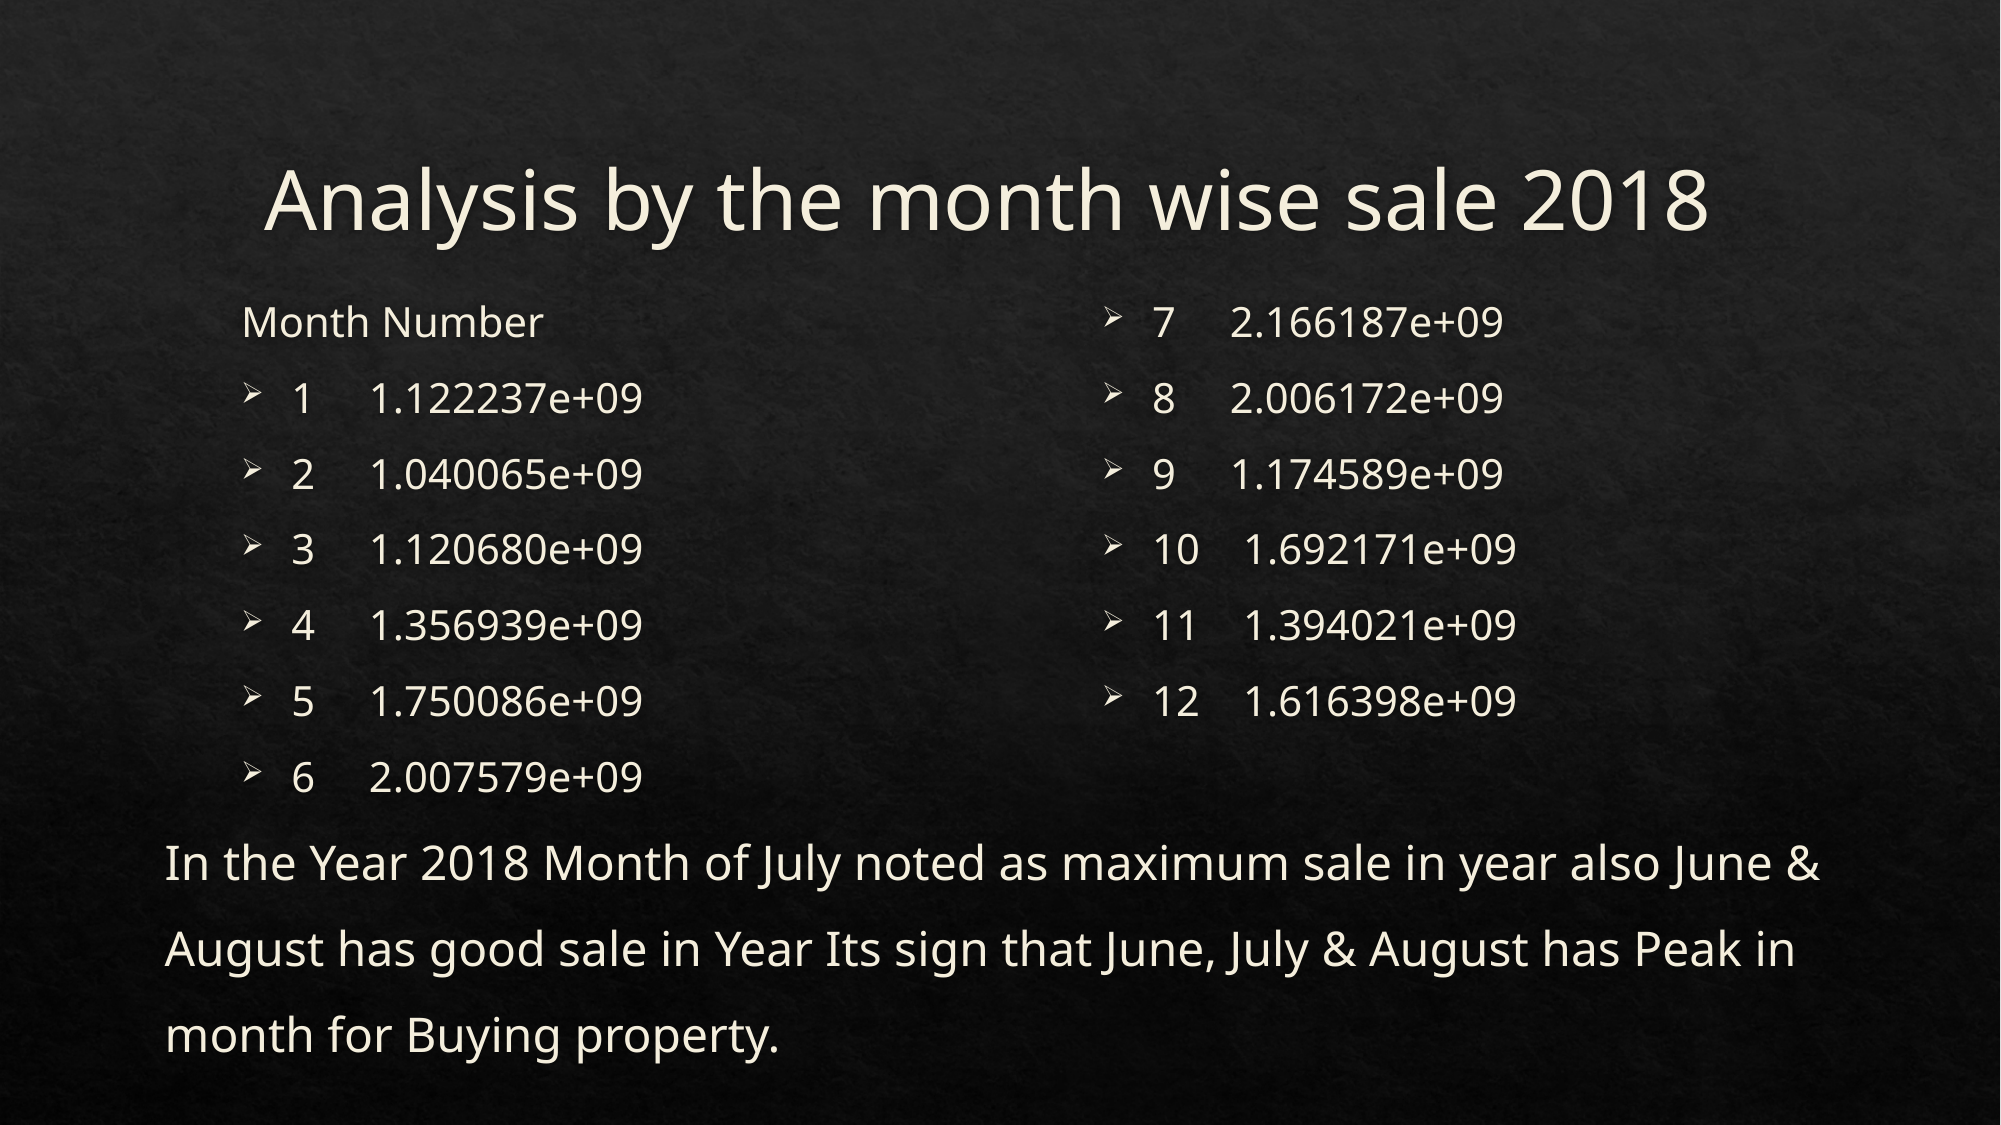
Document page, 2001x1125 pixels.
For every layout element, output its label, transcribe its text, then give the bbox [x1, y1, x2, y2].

list Month Number 1 1.122237e+09 2 1.040065e+09 3 1.120680e+09 4 1.356939e+09 5 1.750086e+09 6 2.007579e+09 7 2.166187e+09 8 2.006172e+09 9 1.174589e+09 10 1.692171e+09 11 1.394021e+09 12 1.616398e+09 [219, 283, 1972, 842]
title Analysis by the month wise sale 2018 [149, 99, 1849, 307]
text_box In the Year 2018 Month of July noted as maximum sale in year also June & August has good sale in Year Its sign that June, July & August has Peak in month for Buying property. [149, 840, 1940, 1026]
